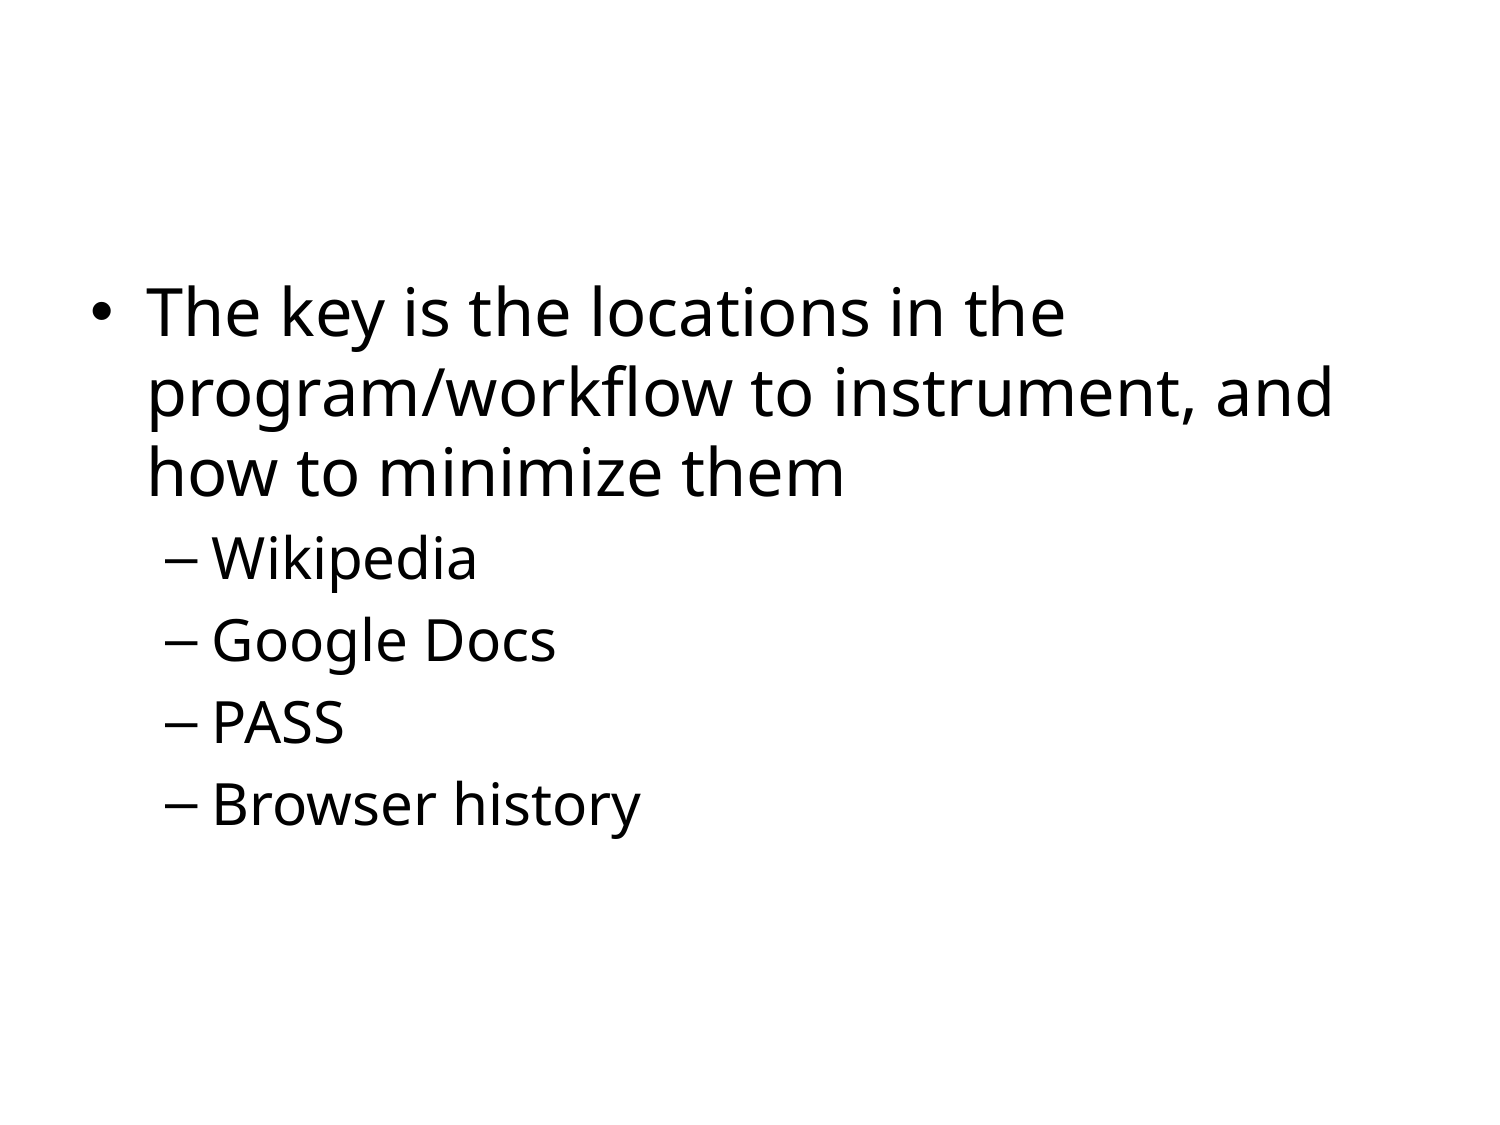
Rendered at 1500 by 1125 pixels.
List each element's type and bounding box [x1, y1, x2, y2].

list [75, 262, 1425, 1005]
